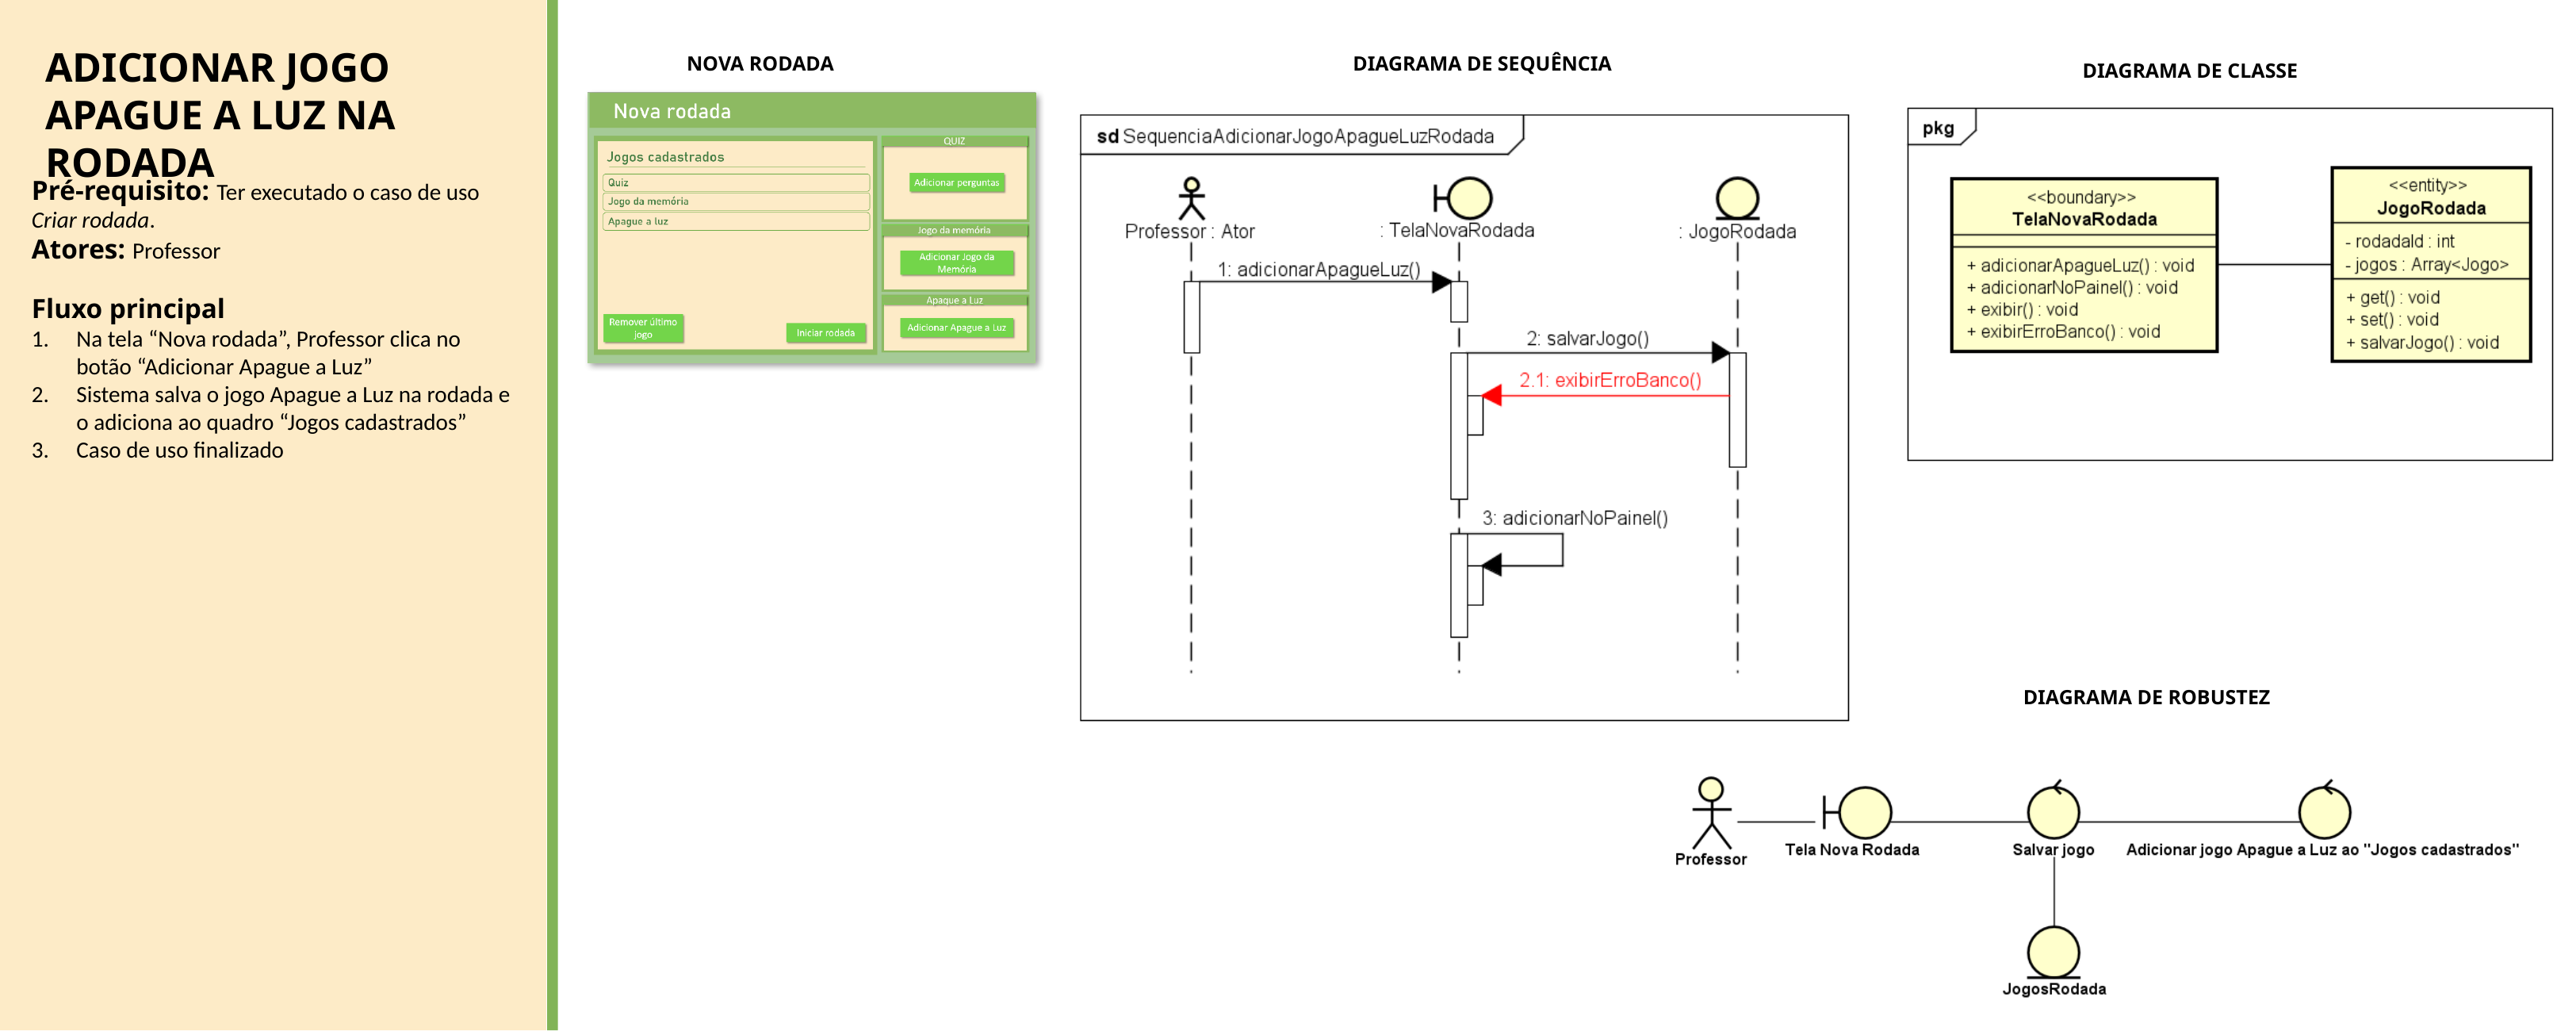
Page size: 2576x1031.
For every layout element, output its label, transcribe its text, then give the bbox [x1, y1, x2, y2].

text_box ADICIONAR JOGO APAGUE A LUZ NA RODADA [33, 36, 534, 192]
text_box DIAGRAMA DE CLASSE [2070, 52, 2570, 88]
text_box NOVA RODADA [675, 45, 1174, 81]
picture [588, 90, 1036, 363]
text_box DIAGRAMA DE ROBUSTEZ [2011, 679, 2511, 715]
picture [1893, 94, 2567, 474]
picture [1065, 99, 2529, 1021]
text_box [546, 0, 559, 1031]
text_box Pré-requisito: Ter executado o caso de uso Criar rodada. Atores: Professor Fluxo principal Na tela “Nova rodada”, Professor clica no botão “Adicionar Apague a Luz” Sistema salva o jogo Apague a Luz na rodada e o adiciona ao quadro “Jogos cadastrados” Caso de uso finalizado [20, 167, 531, 506]
text_box DIAGRAMA DE SEQUÊNCIA [1341, 45, 1841, 81]
text_box [0, 0, 546, 1031]
